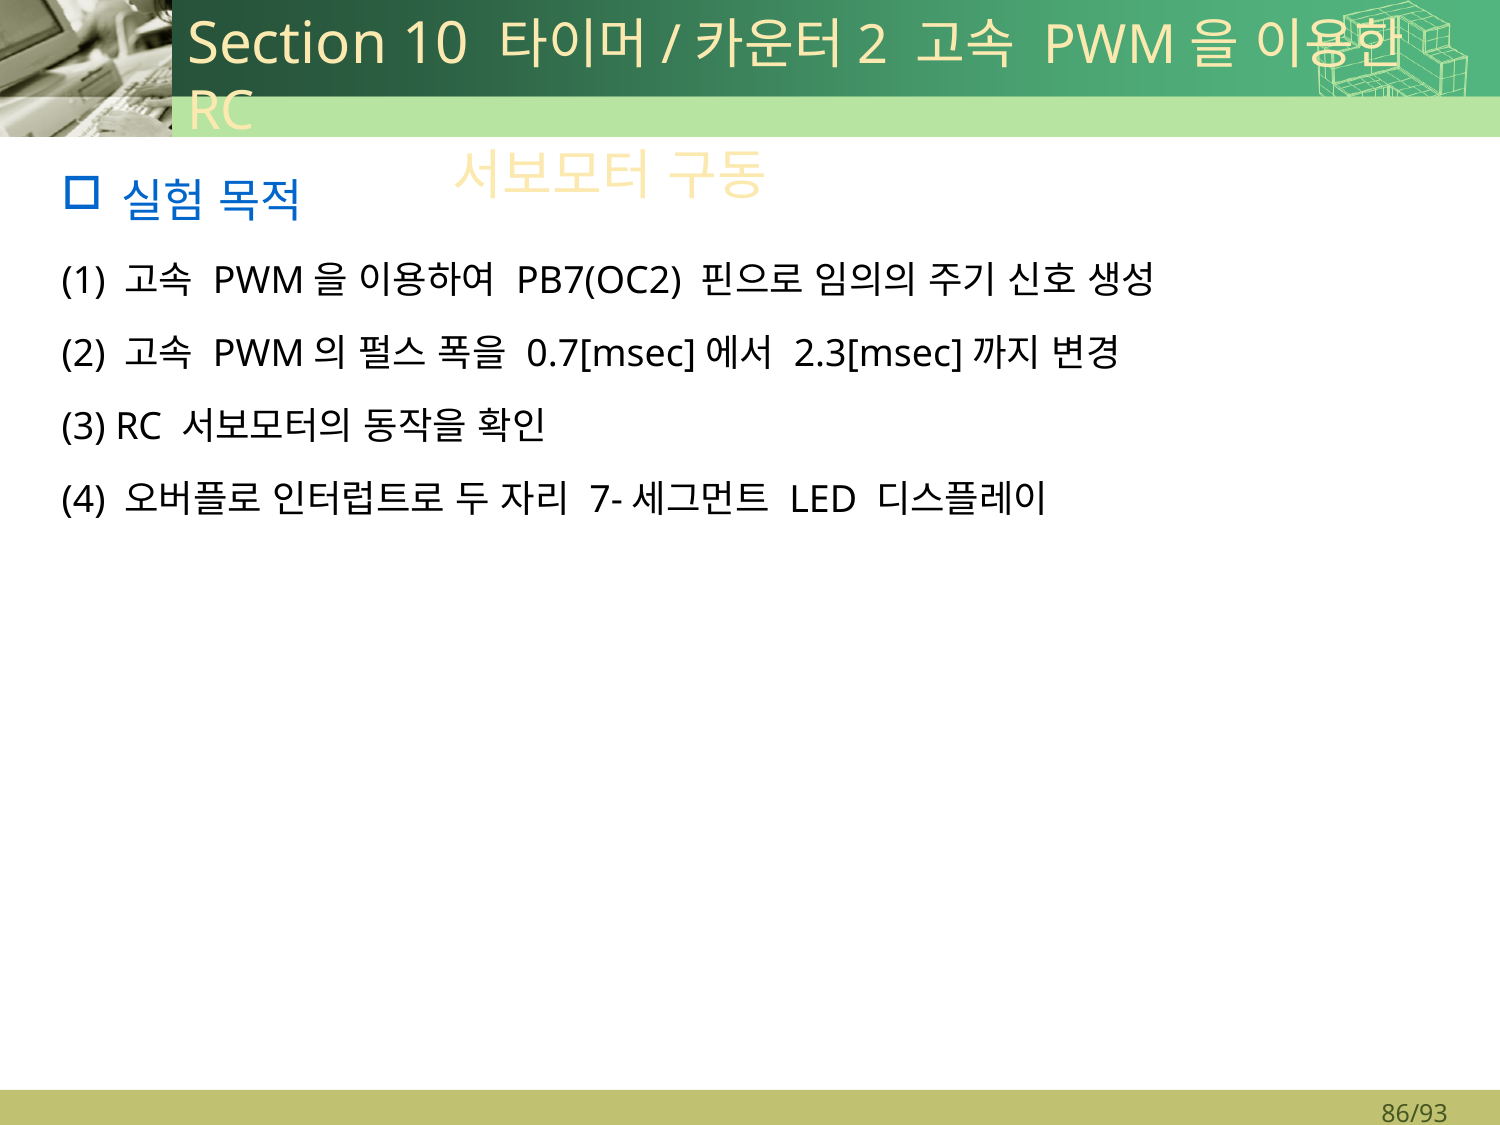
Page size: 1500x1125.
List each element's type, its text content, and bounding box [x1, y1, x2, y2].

title Section 10 타이머/카운터2 고속 PWM을 이용한 RC 서보모터 구동 [172, 75, 1500, 94]
text_box [0, 0, 1500, 75]
picture [0, 75, 1500, 151]
list 실험 목적 (1) 고속 PWM을 이용하여 PB7(OC2) 핀으로 임의의 주기 신호 생성 (2) 고속 PWM의 펄스 폭을 0.7[msec]에서 2.3[msec]까지 변경 (3) RC 서보모터의 동작을 확인 (4) 오버플로 인터럽트로 두 자리 7-세그먼트 LED 디스플레이 [46, 164, 1459, 1067]
